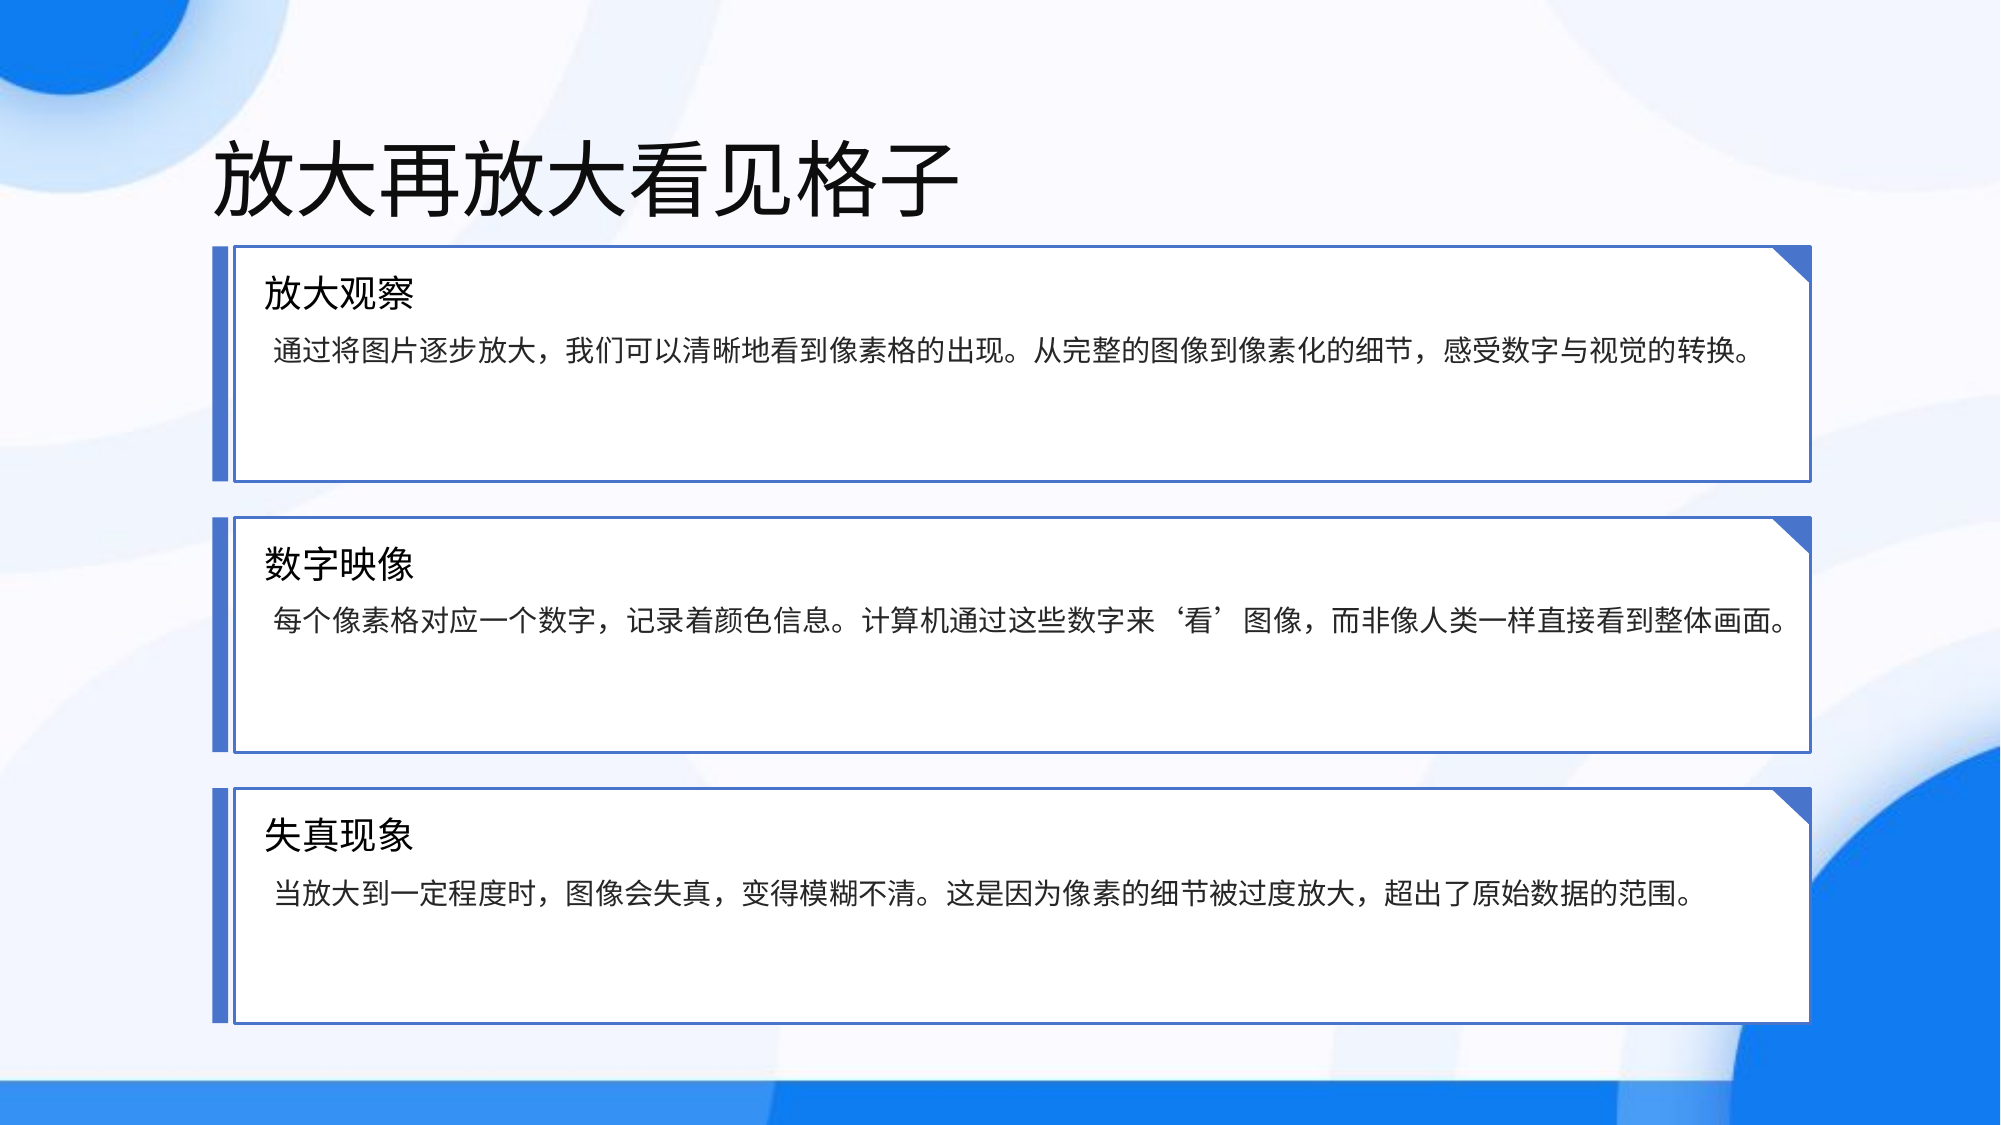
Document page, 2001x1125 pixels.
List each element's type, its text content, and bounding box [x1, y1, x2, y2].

text_box [1770, 788, 1811, 826]
text_box [234, 246, 1811, 482]
text_box 失真现象 [249, 804, 1456, 865]
text_box [234, 517, 1811, 753]
text_box [212, 788, 229, 1024]
text_box 放大再放大看见格子 [212, 76, 1932, 227]
text_box 数字映像 [249, 533, 1456, 594]
text_box 通过将图片逐步放大，我们可以清晰地看到像素格的出现。从完整的图像到像素化的细节，感受数字与视觉的转换。 [258, 307, 1789, 375]
text_box [234, 788, 1811, 1024]
text_box 当放大到一定程度时，图像会失真，变得模糊不清。这是因为像素的细节被过度放大，超出了原始数据的范围。 [258, 850, 1789, 918]
text_box [1770, 246, 1811, 284]
text_box 每个像素格对应一个数字，记录着颜色信息。计算机通过这些数字来‘看’图像，而非像人类一样直接看到整体画面。 [258, 577, 1789, 646]
picture [0, 0, 2001, 1125]
text_box 放大观察 [249, 262, 1456, 323]
text_box [212, 517, 229, 753]
text_box [1770, 517, 1811, 555]
text_box [212, 246, 229, 482]
